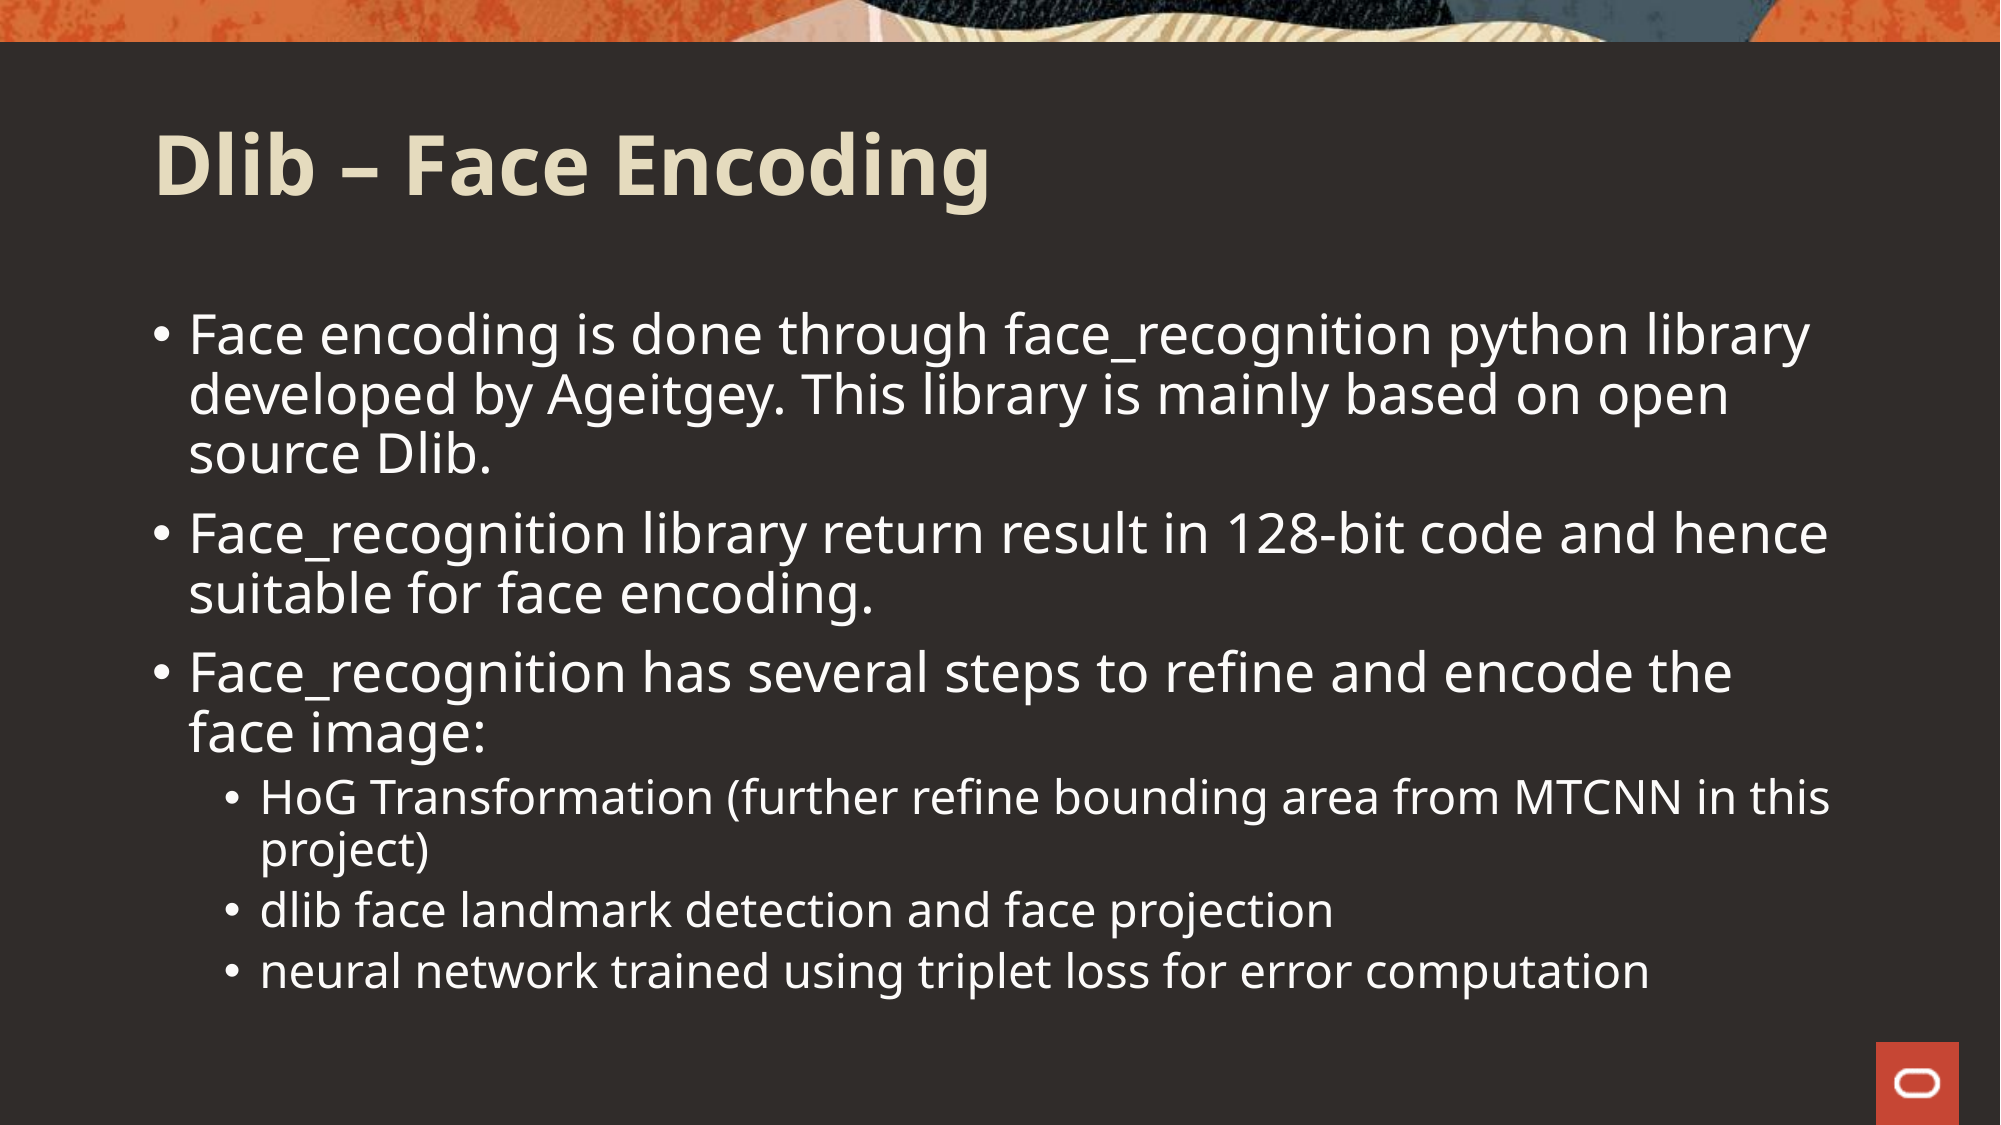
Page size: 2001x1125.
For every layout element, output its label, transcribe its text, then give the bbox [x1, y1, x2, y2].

title Dlib – Face Encoding [137, 59, 1863, 278]
picture [1876, 1042, 1959, 1125]
picture [0, 0, 2000, 42]
list Face encoding is done through face_recognition python library developed by Ageitgey. This library is mainly based on open source Dlib. Face_recognition library return result in 128-bit code and hence suitable for face encoding. Face_recognition has several steps to refine and encode the face image: HoG Transformation (further refine bounding area from MTCNN in this project) dlib face landmark detection and face projection neural network trained using triplet loss for error computation [137, 299, 1863, 1014]
